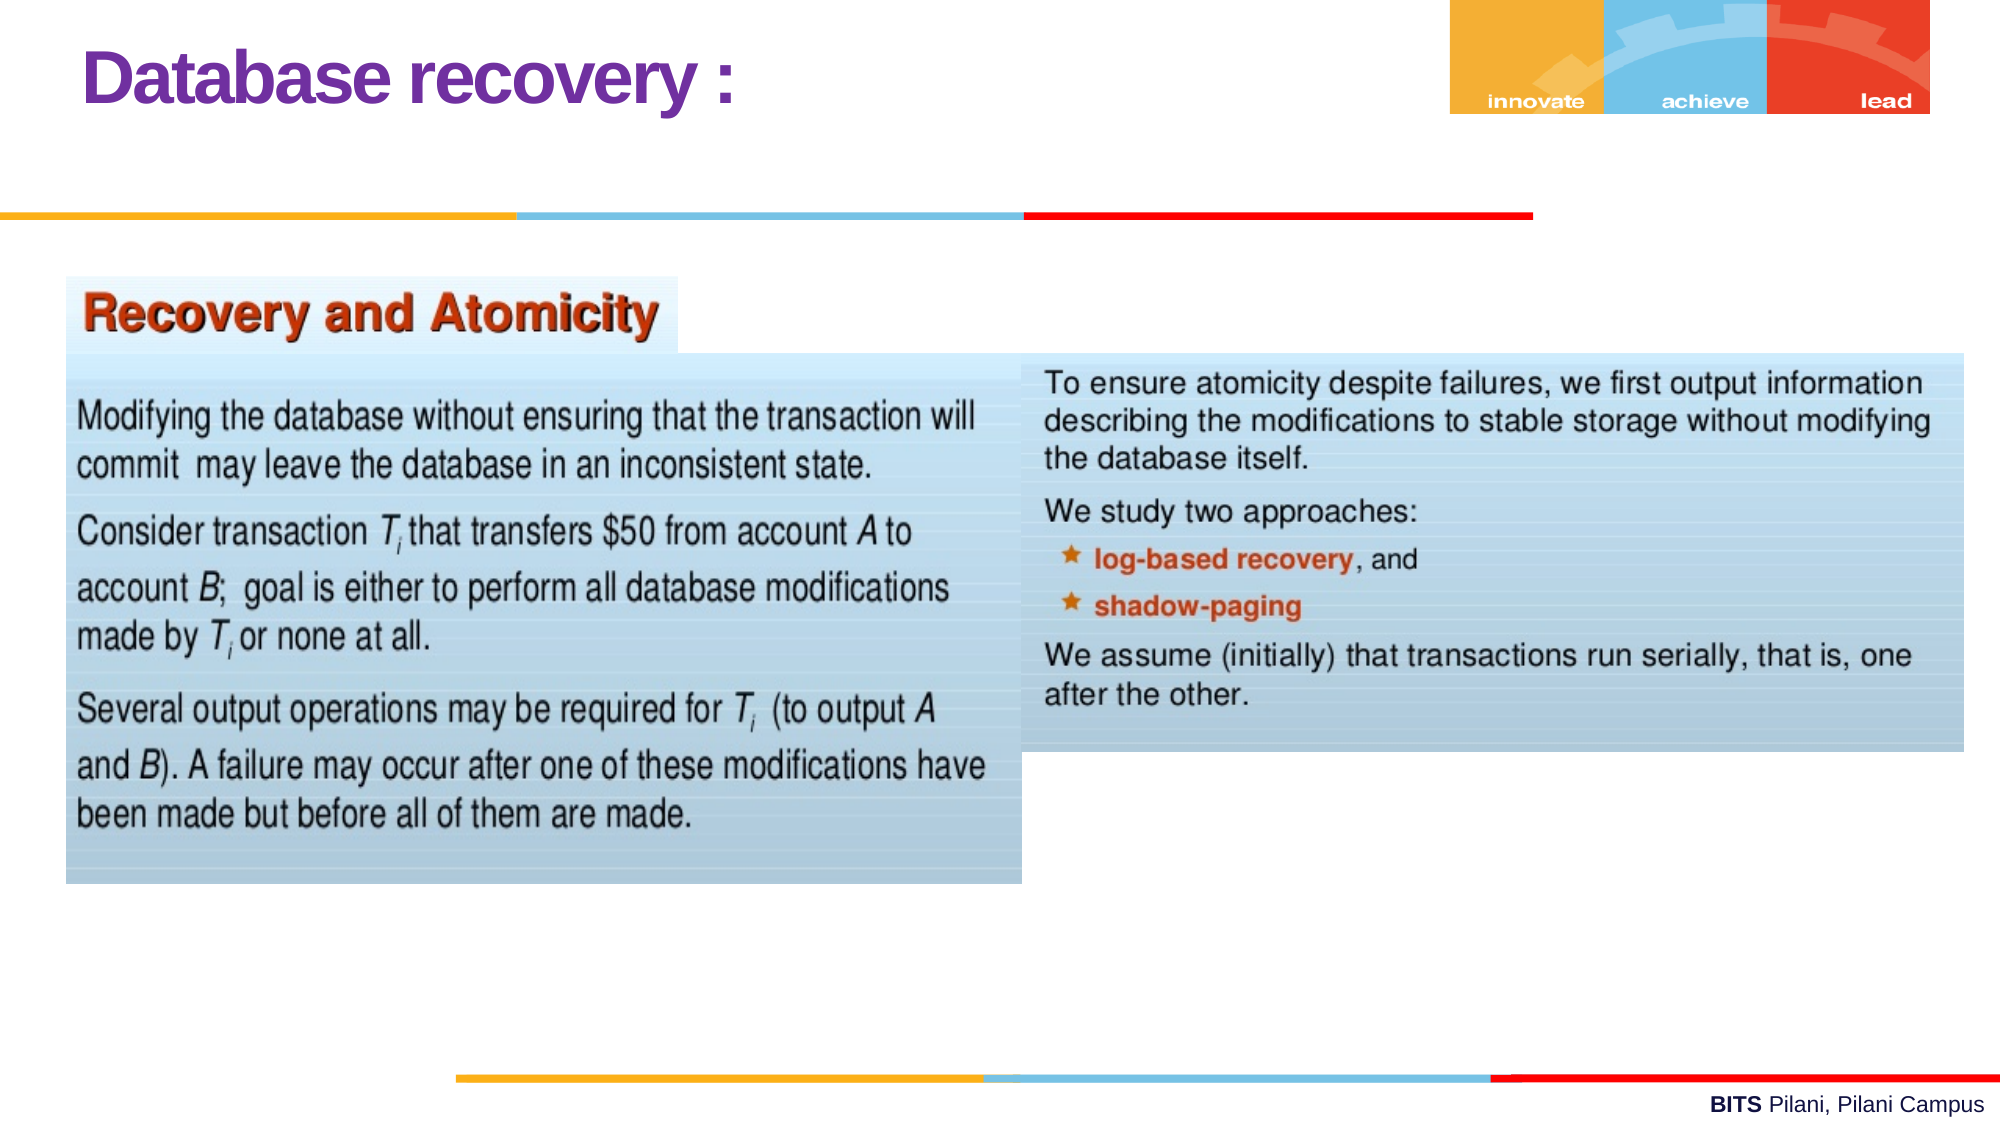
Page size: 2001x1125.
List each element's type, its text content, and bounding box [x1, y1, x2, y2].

picture [66, 276, 678, 354]
list Database recovery : [66, 24, 1450, 213]
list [66, 353, 1022, 884]
picture [1449, 0, 1930, 114]
picture [1021, 353, 1964, 752]
